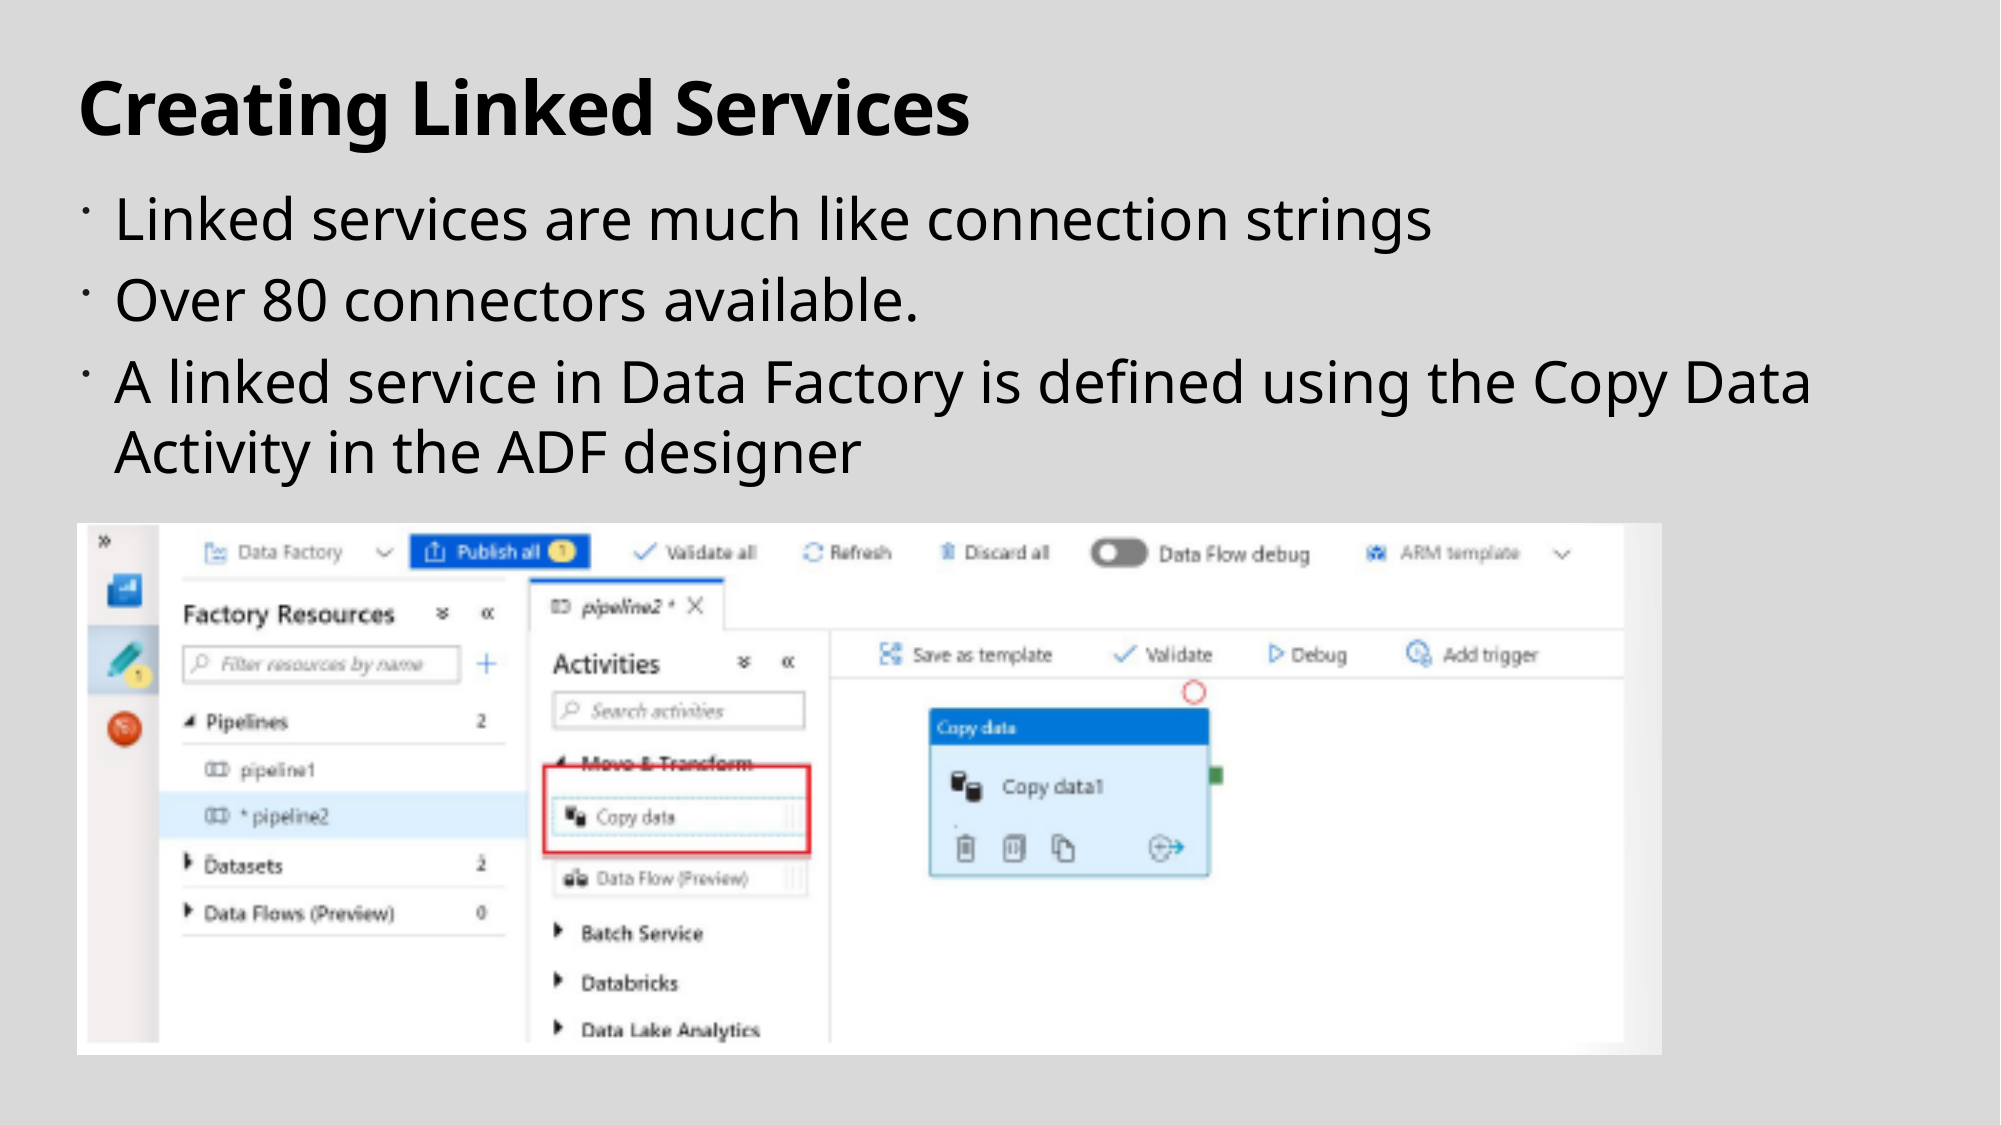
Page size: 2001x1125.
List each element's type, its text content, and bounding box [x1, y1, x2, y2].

title Creating Linked Services [77, 60, 1885, 152]
list Linked services are much like connection strings Over 80 connectors available. A linked service in Data Factory is defined using the Copy Data Activity in the ADF designer [77, 181, 1885, 493]
picture [77, 522, 1662, 1056]
